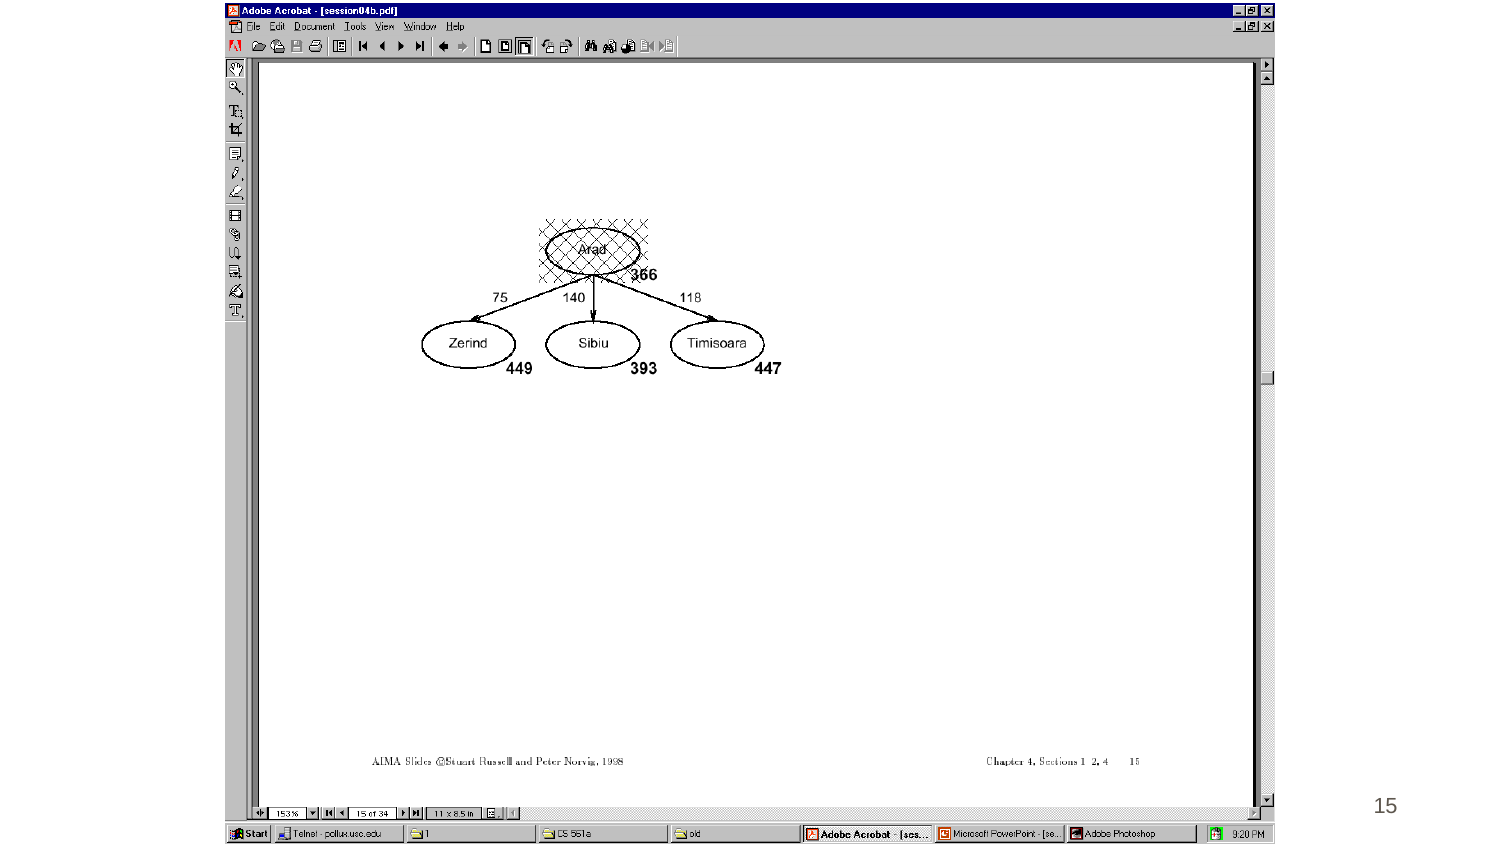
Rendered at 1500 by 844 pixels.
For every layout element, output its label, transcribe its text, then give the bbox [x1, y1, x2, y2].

slide_number 15 [1279, 768, 1413, 826]
picture [224, 3, 1276, 844]
